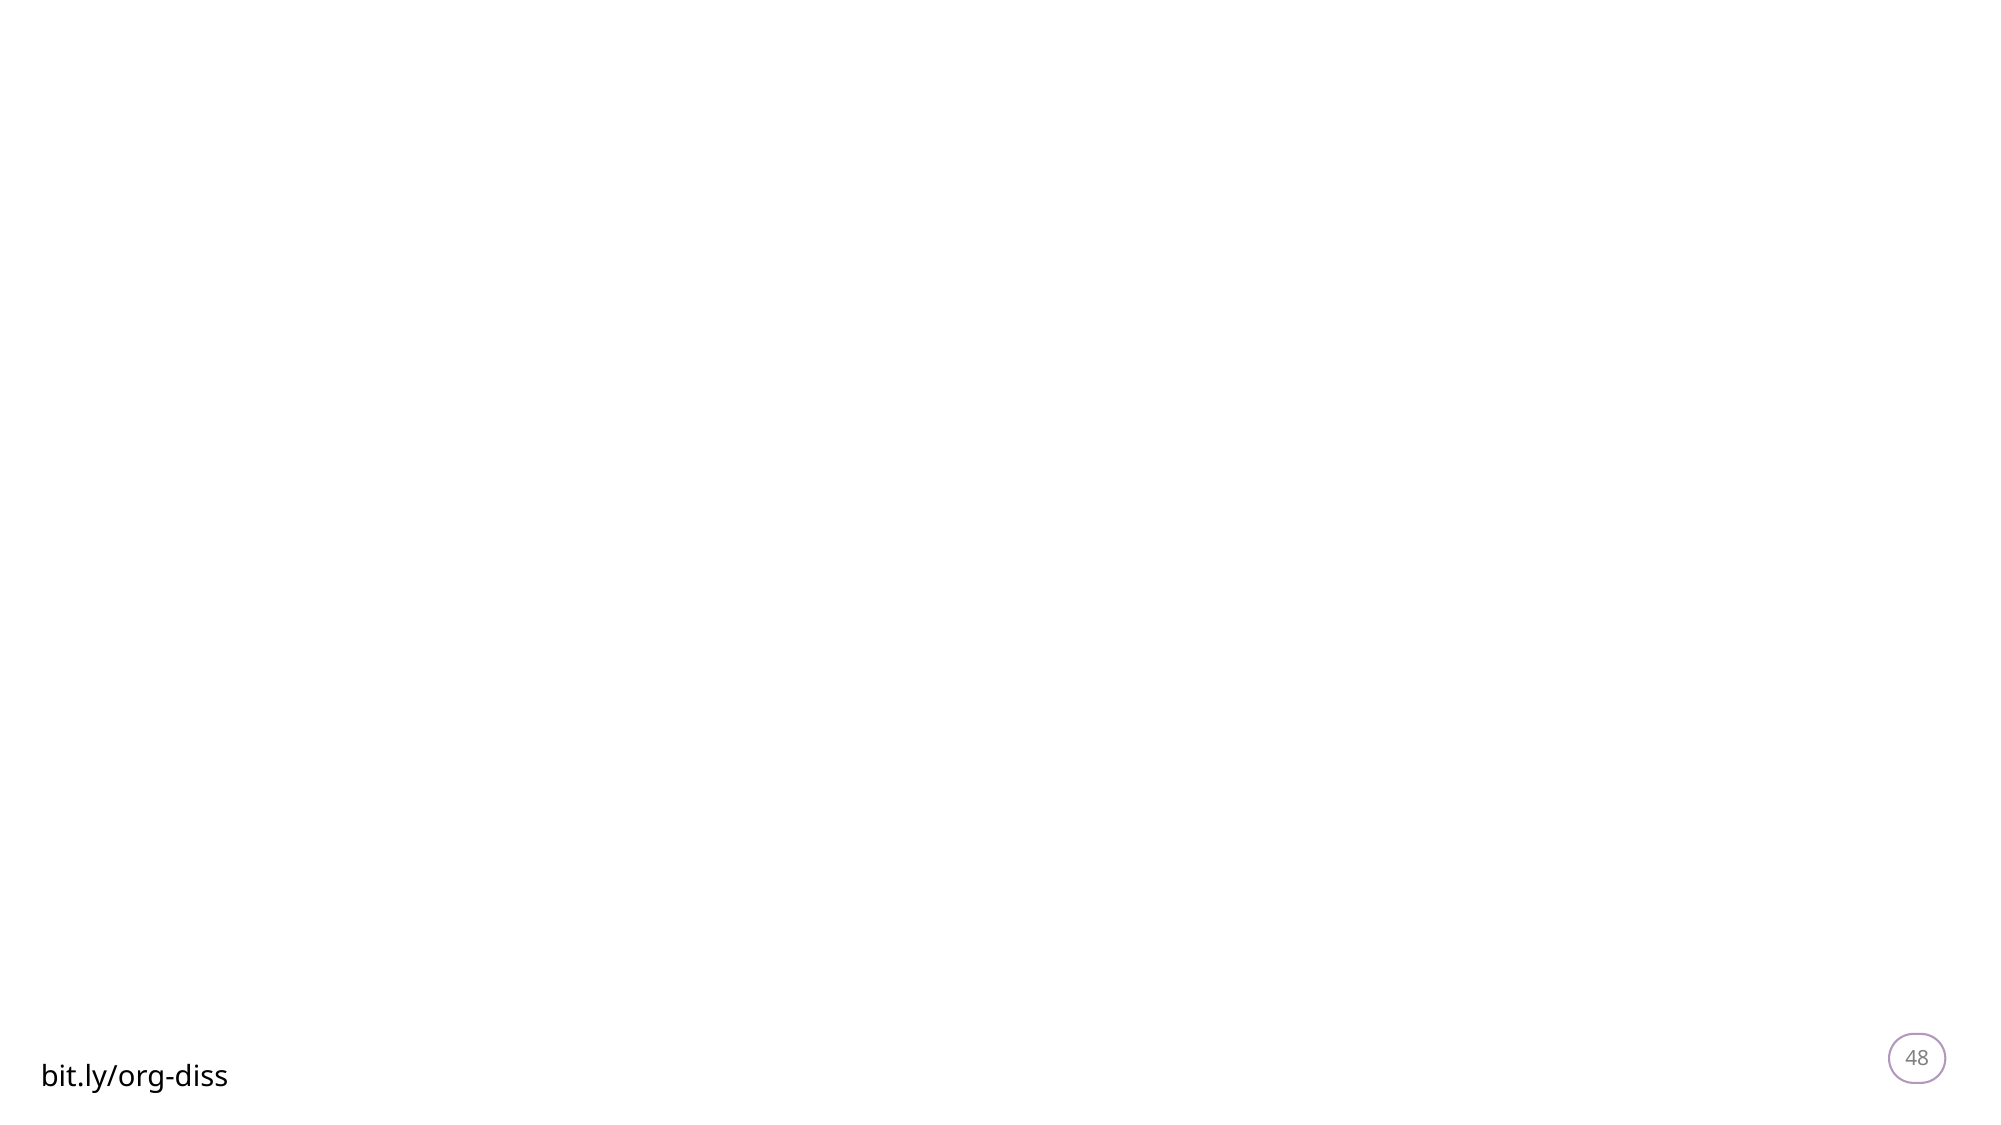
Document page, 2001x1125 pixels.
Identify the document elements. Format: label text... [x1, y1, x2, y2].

slide_number 48 [1881, 1026, 1953, 1091]
